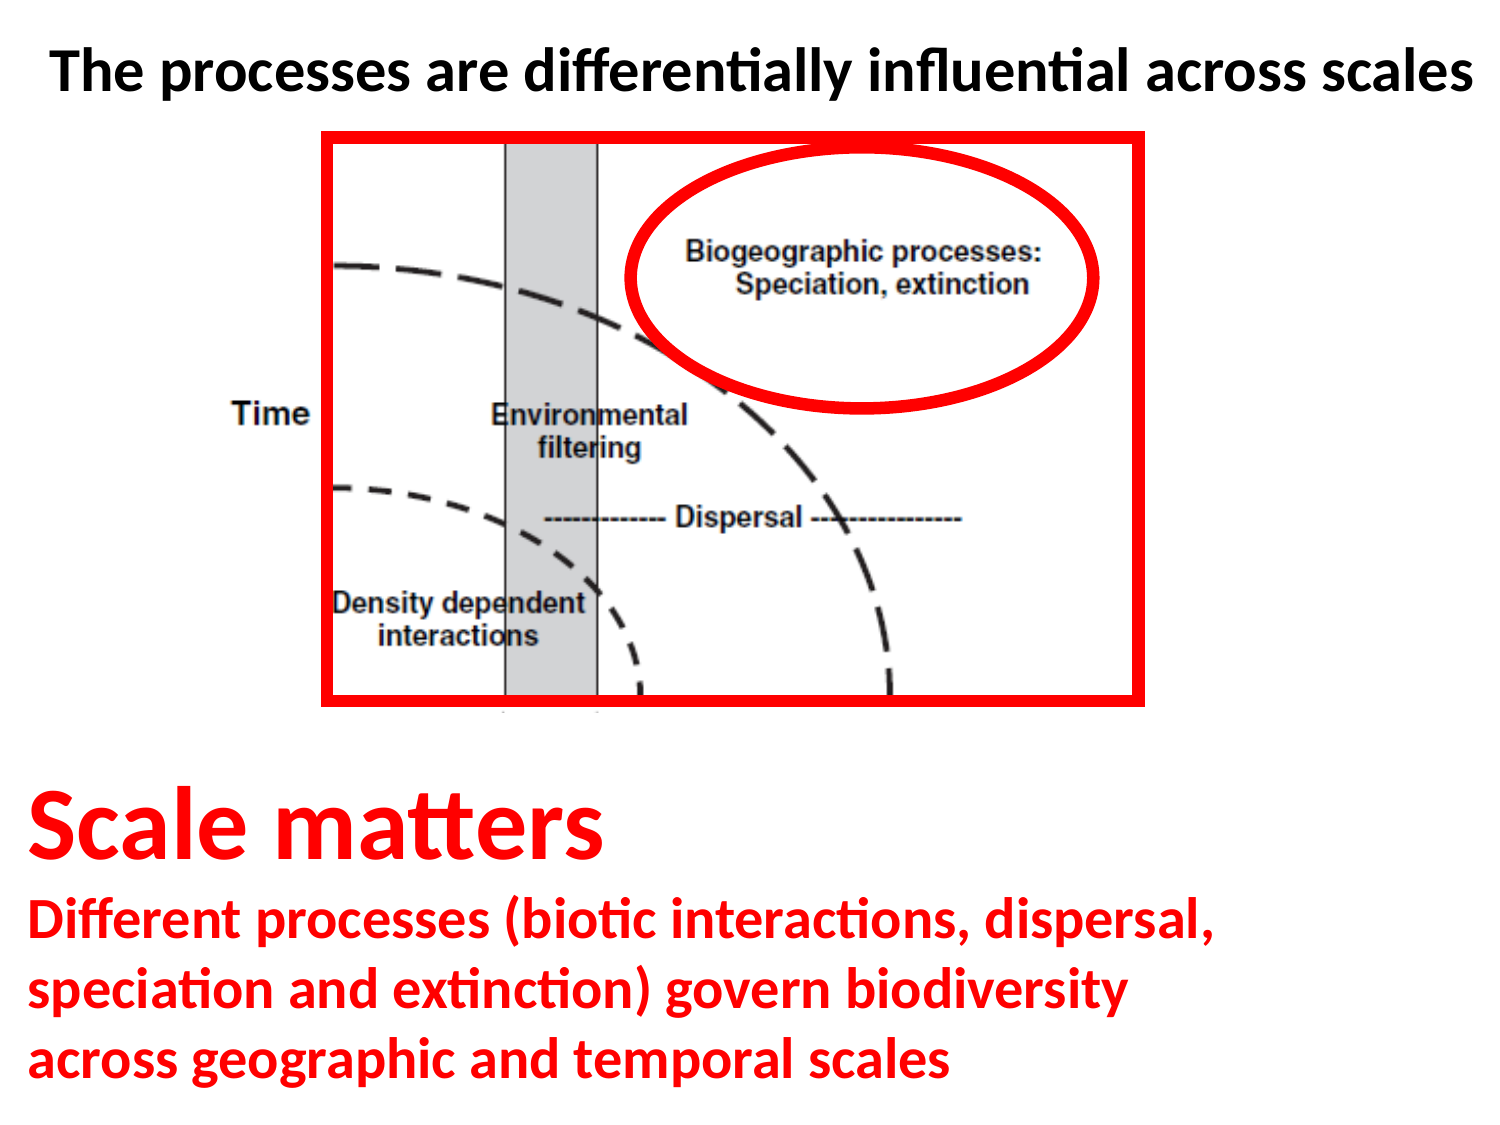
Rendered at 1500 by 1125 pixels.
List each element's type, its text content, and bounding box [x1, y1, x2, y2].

picture [204, 121, 1184, 713]
text_box The processes are differentially influential across scales [34, 21, 1492, 111]
text_box Scale matters Different processes (biotic interactions, dispersal, speciation and extinction) govern biodiversity across geographic and temporal scales [12, 747, 1463, 1098]
